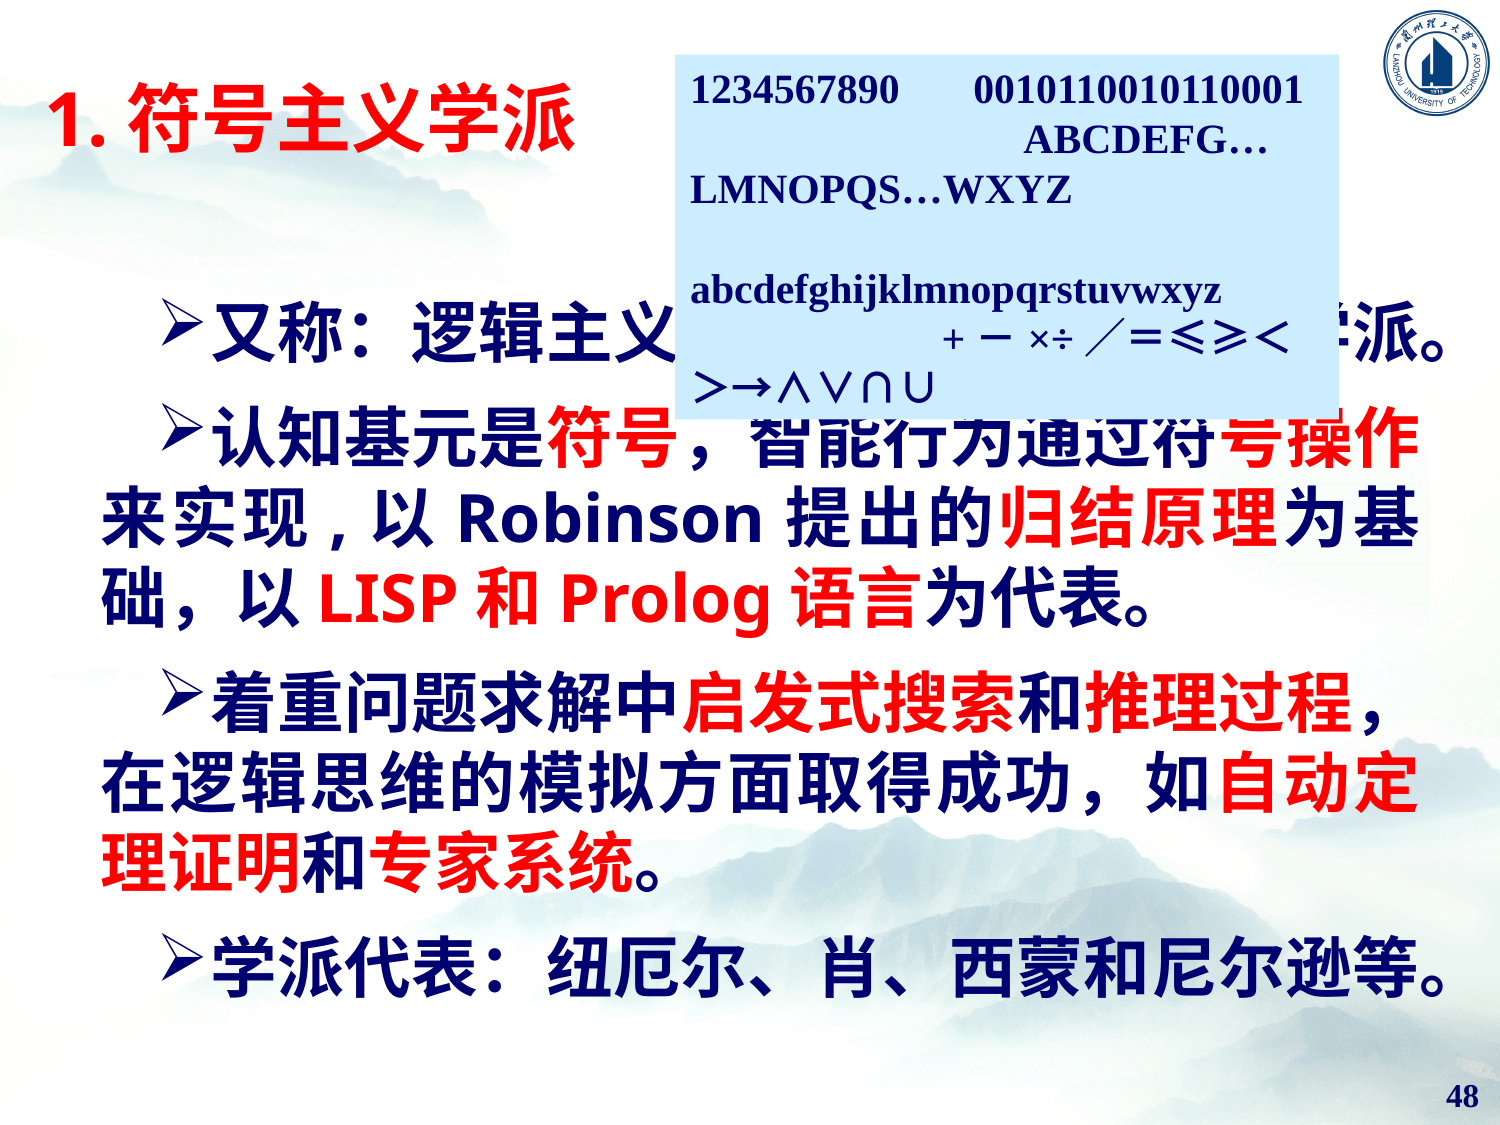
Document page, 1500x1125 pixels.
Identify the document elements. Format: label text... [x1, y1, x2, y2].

list 又称：逻辑主义、心理学派或计算机学派。 认知基元是符号，智能行为通过符号操作来实现,以Robinson提出的归结原理为基础，以LISP和Prolog语言为代表。 着重问题求解中启发式搜索和推理过程，在逻辑思维的模拟方面取得成功，如自动定理证明和专家系统。 学派代表：纽厄尔、肖、西蒙和尼尔逊等。 [29, 283, 1436, 1067]
picture [0, 0, 1500, 1125]
text_box 1234567890 0010110010110001 ABCDEFG…LMNOPQS…WXYZ abcdefghijklmnopqrstuvwxyz +－×÷／＝≤≥＜＞→∧∨∩∪ [675, 54, 1339, 420]
title 1.符号主义学派 [29, 42, 1305, 191]
slide_number 48 [1181, 1066, 1495, 1125]
